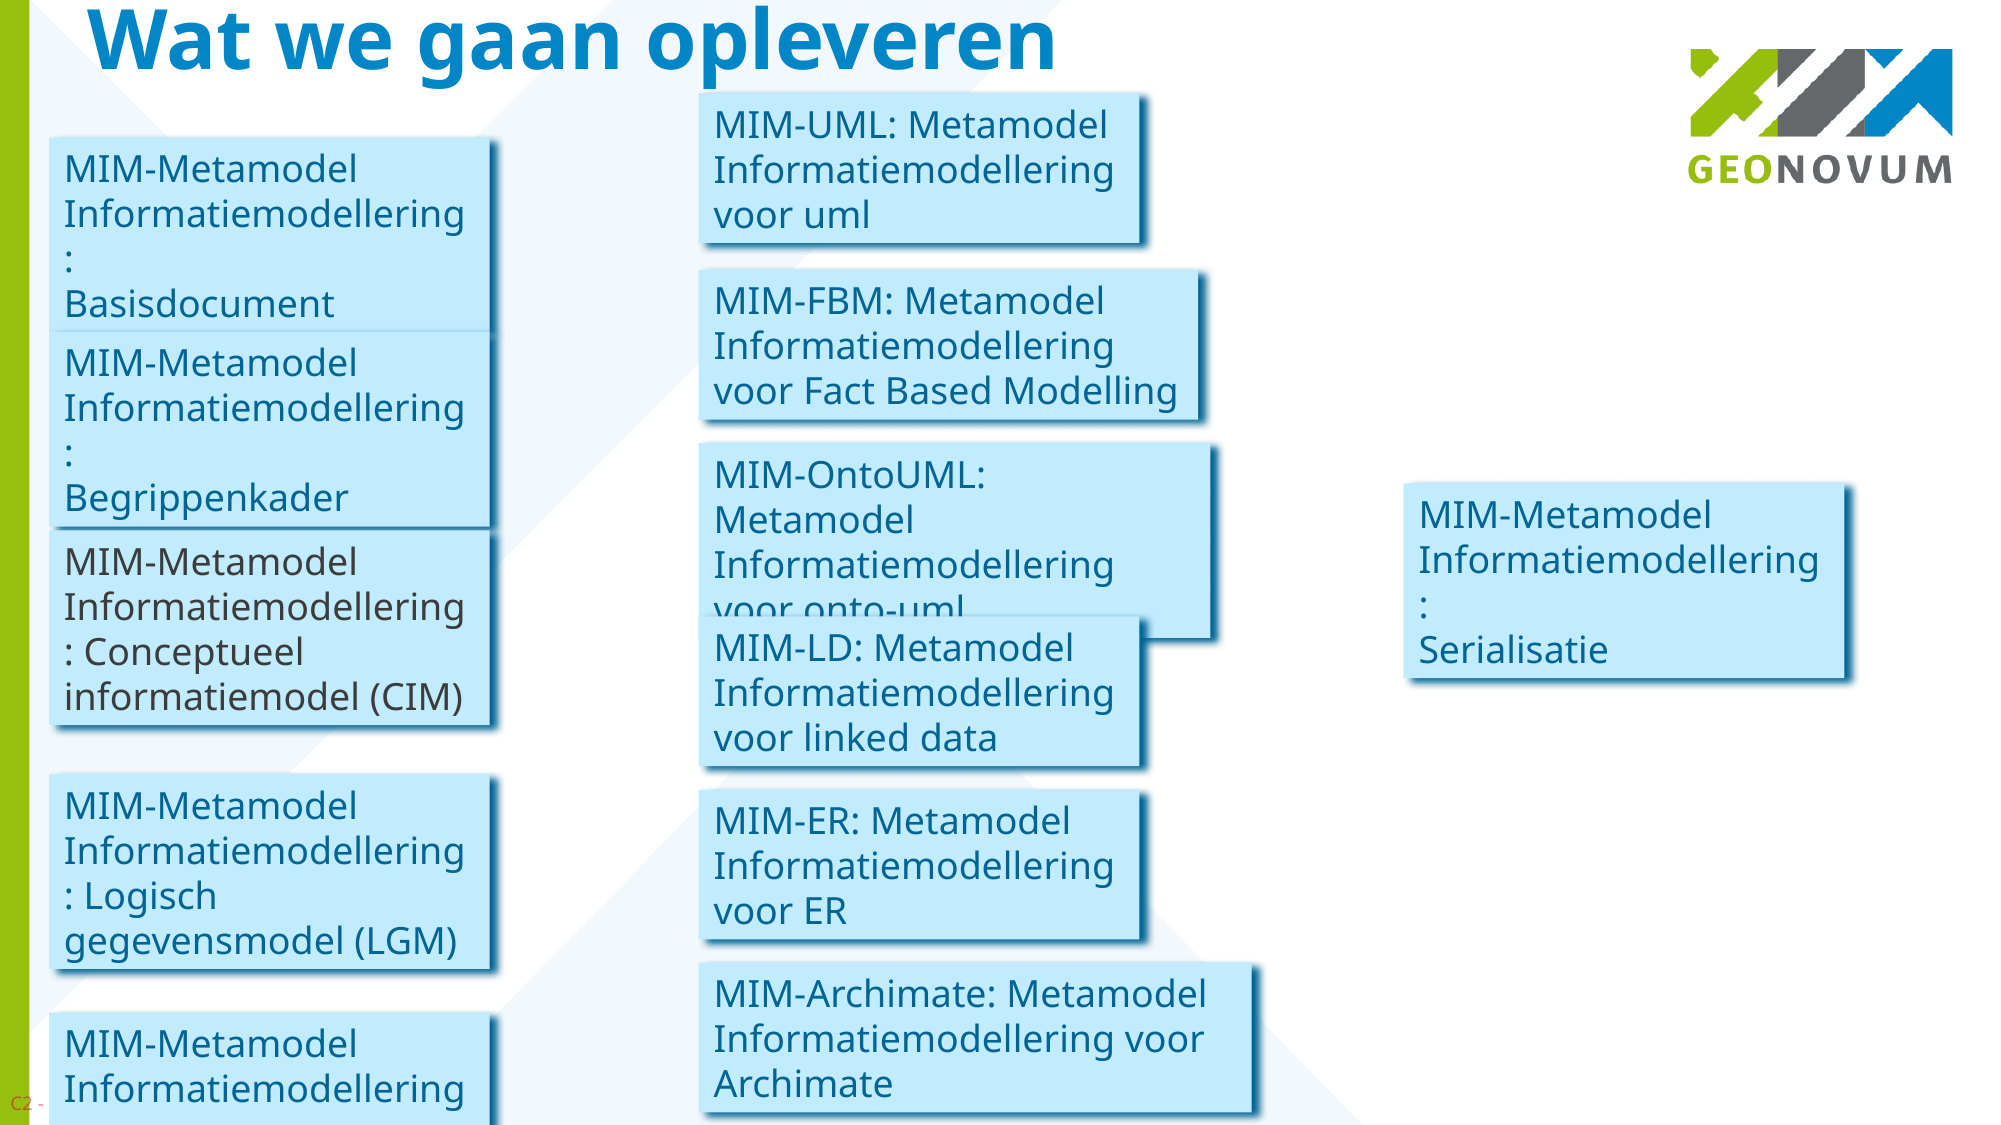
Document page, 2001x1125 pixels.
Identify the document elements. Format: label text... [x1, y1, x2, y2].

title Wat we gaan opleveren [72, 0, 1677, 94]
text_box MIM-LD: Metamodel Informatiemodellering voor linked data [698, 616, 1140, 767]
text_box MIM-UML: Metamodel Informatiemodellering voor uml [698, 93, 1140, 243]
text_box MIM-Metamodel Informatiemodellering: Basisdocument [49, 137, 490, 332]
text_box MIM-Metamodel Informatiemodellering: Serialisatie [1403, 483, 1845, 679]
text_box MIM-Metamodel Informatiemodellering: Achtergrond en uitleg [49, 1012, 490, 1125]
text_box MIM-ER: Metamodel Informatiemodellering voor ER [698, 789, 1140, 940]
text_box MIM-OntoUML: Metamodel Informatiemodellering voor onto-uml [698, 443, 1211, 638]
text_box MIM-Metamodel Informatiemodellering: Conceptueel informatiemodel (CIM) [49, 530, 490, 726]
text_box MIM-FBM: Metamodel Informatiemodellering voor Fact Based Modelling [698, 270, 1199, 420]
text_box MIM-Metamodel Informatiemodellering: Begrippenkader [49, 332, 490, 527]
picture [1686, 49, 1955, 186]
text_box MIM-Metamodel Informatiemodellering: Logisch gegevensmodel (LGM) [49, 774, 490, 969]
picture [1140, 623, 1145, 637]
text_box MIM-Archimate: Metamodel Informatiemodellering voor Archimate [698, 962, 1252, 1113]
